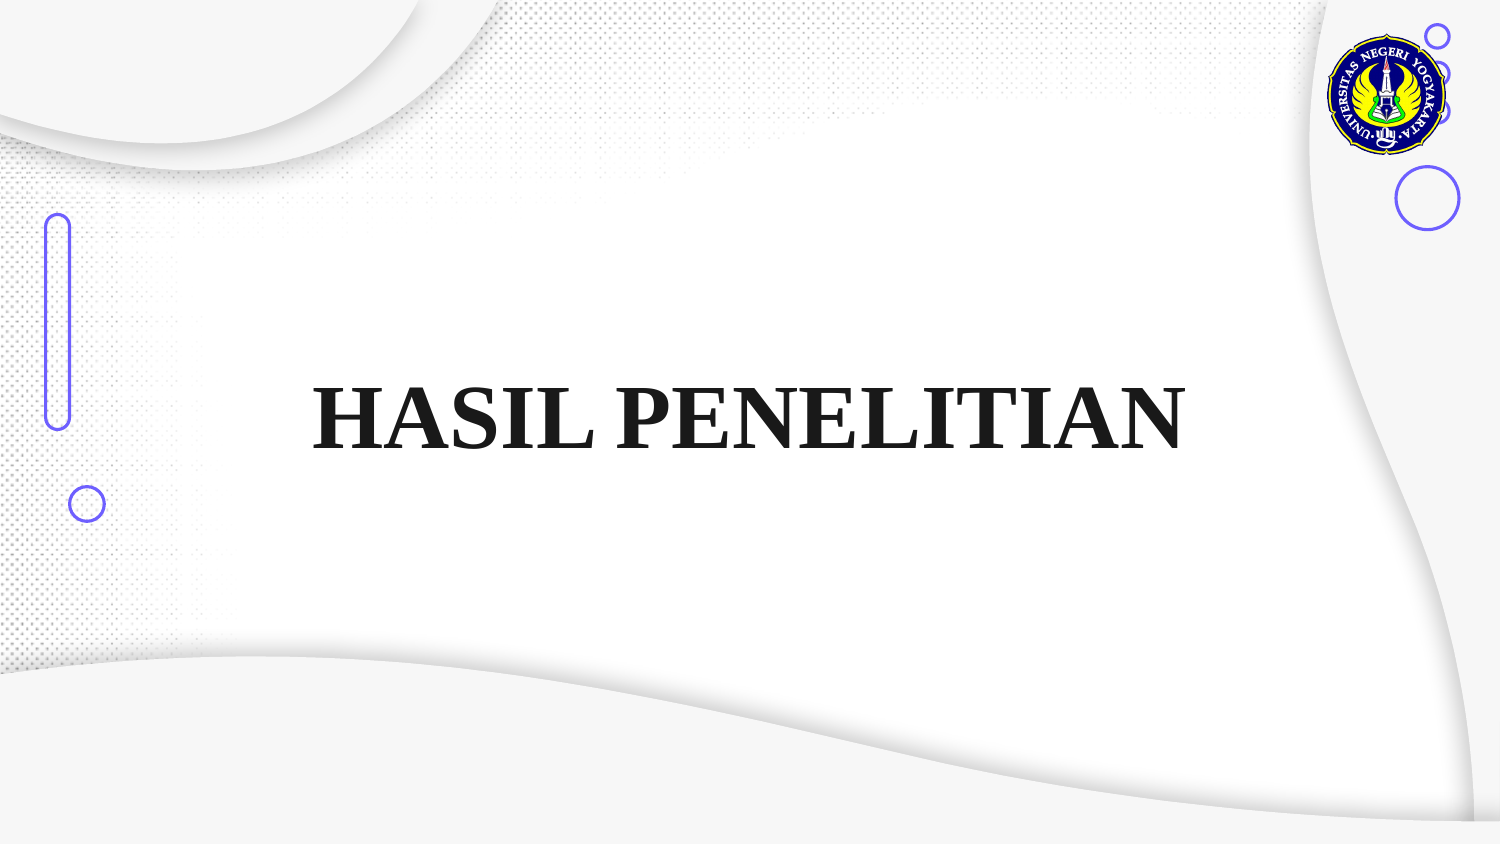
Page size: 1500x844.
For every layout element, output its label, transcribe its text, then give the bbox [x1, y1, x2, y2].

text_box [0, 155, 237, 238]
title HASIL PENELITIAN [190, 214, 1310, 630]
picture [1327, 33, 1447, 155]
